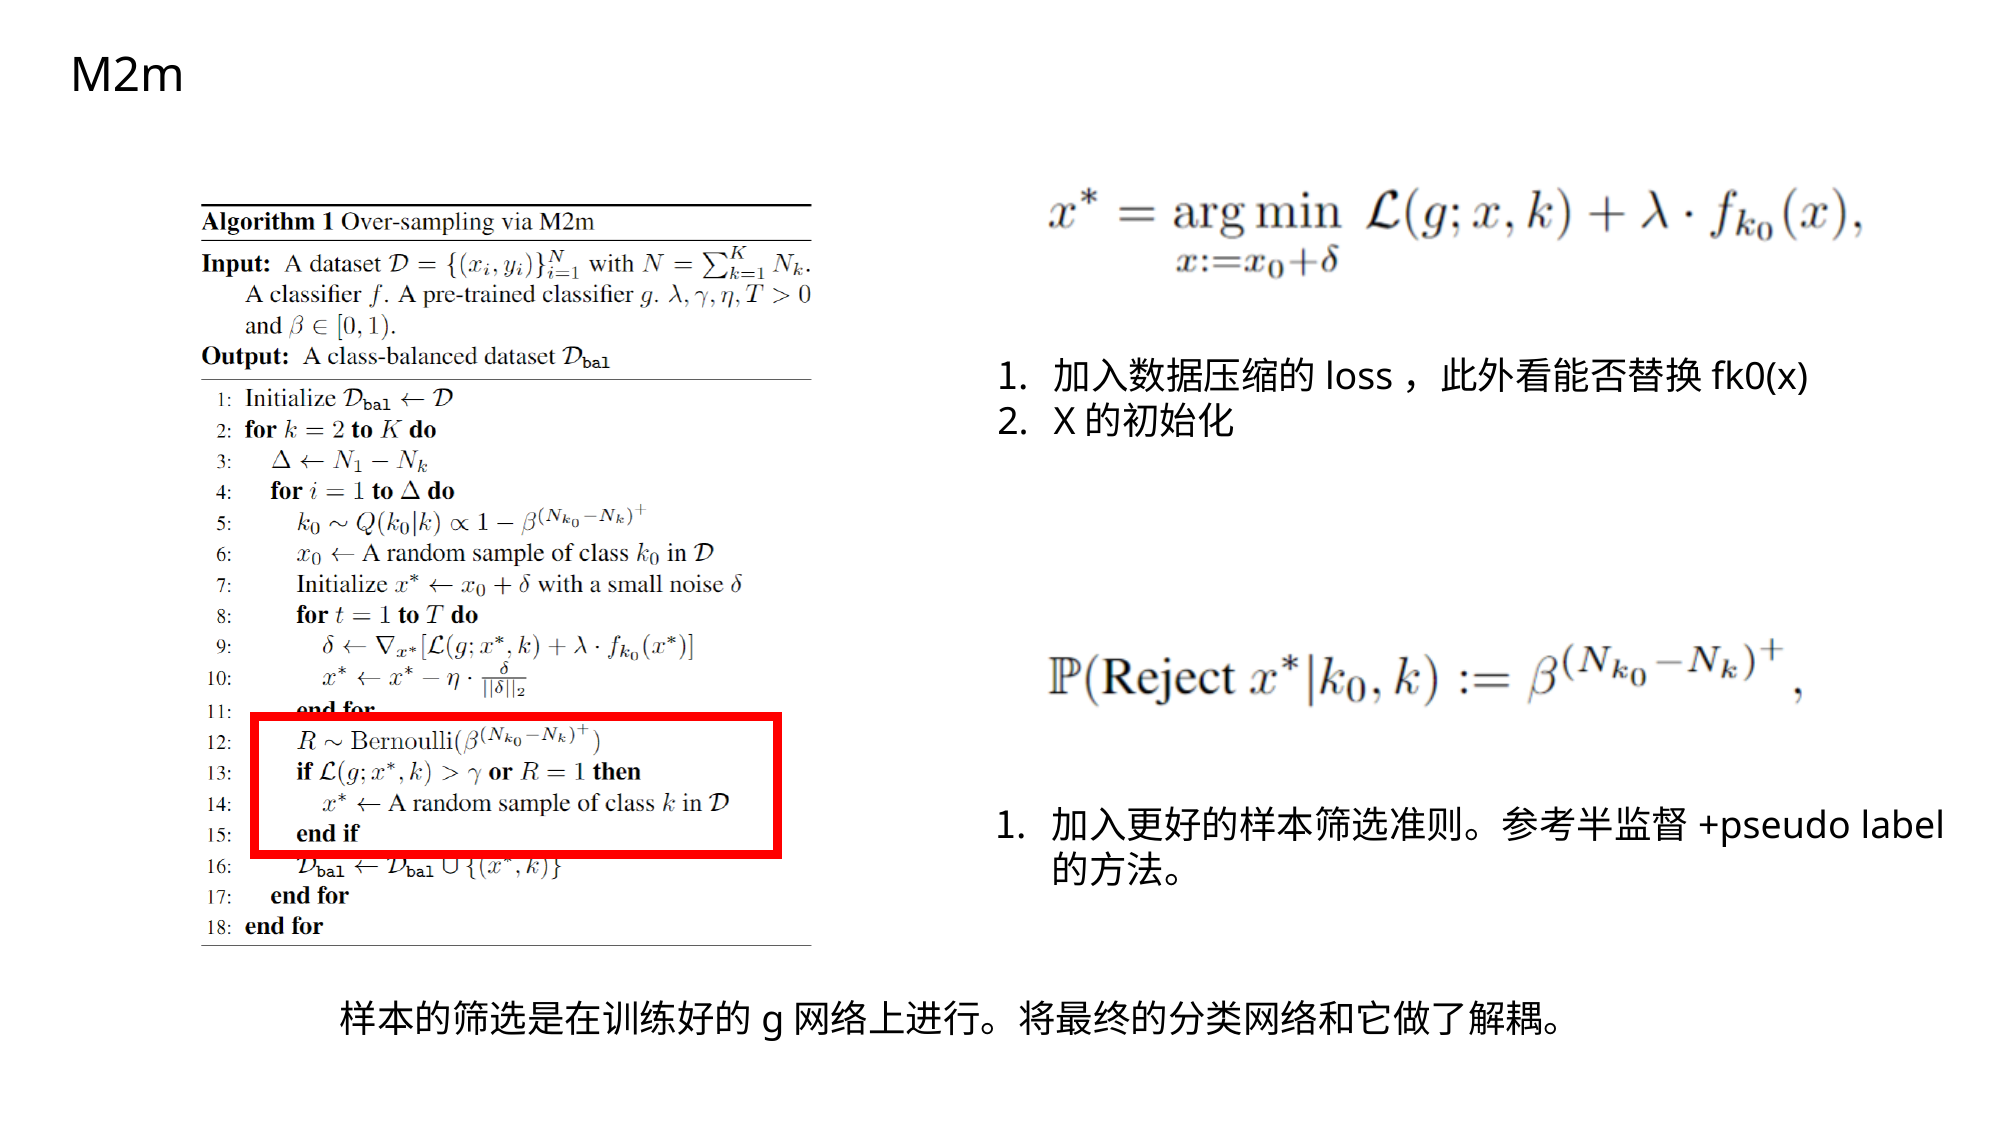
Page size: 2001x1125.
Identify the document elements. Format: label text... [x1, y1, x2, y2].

text_box 样本的筛选是在训练好的g网络上进行。将最终的分类网络和它做了解耦。 [325, 987, 1742, 1048]
picture [173, 187, 832, 962]
picture [982, 148, 1961, 296]
picture [982, 600, 1916, 739]
text_box 加入更好的样本筛选准则。参考半监督+pseudo label的方法。 [980, 793, 1963, 899]
text_box 加入数据压缩的loss，此外看能否替换fk0(x) X的初始化 [982, 344, 1965, 450]
title M2m [54, 42, 564, 110]
